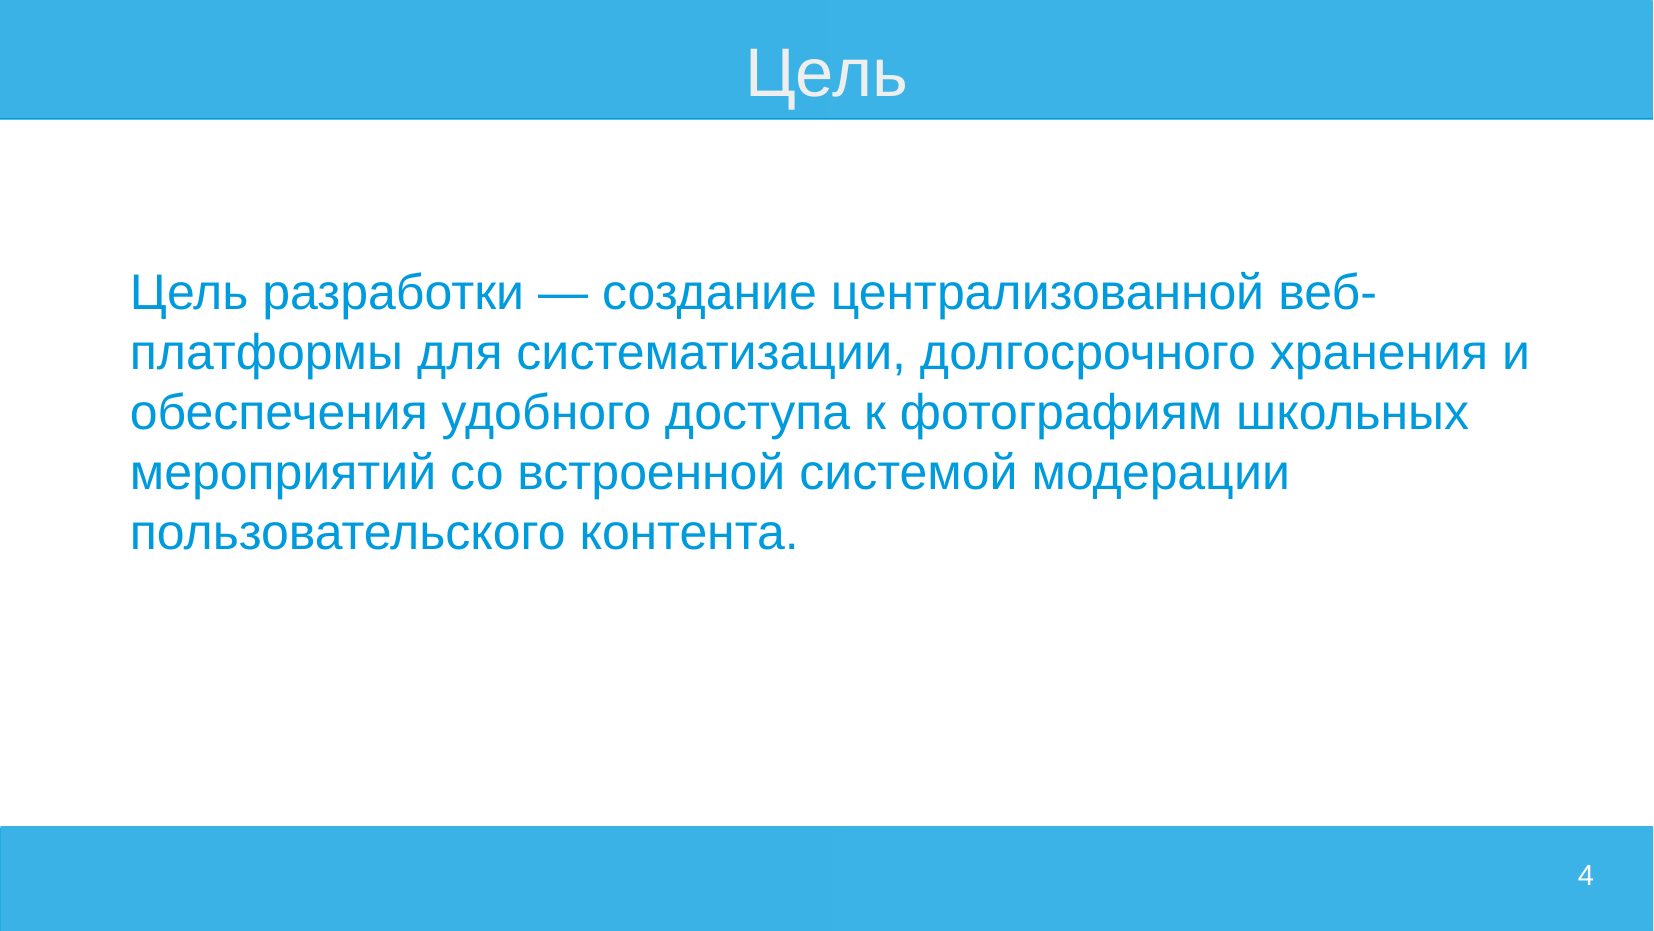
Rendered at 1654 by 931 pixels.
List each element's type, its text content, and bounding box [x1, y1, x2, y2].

title Цель [59, 28, 1595, 109]
slide_number 4 [1210, 856, 1595, 916]
list Цель разработки — создание централизованной веб-платформы для систематизации, долгосрочного хранения и обеспечения удобного доступа к фотографиям школьных мероприятий со встроенной системой модерации пользовательского контента. [59, 177, 1595, 768]
text_box [65, 251, 1601, 842]
